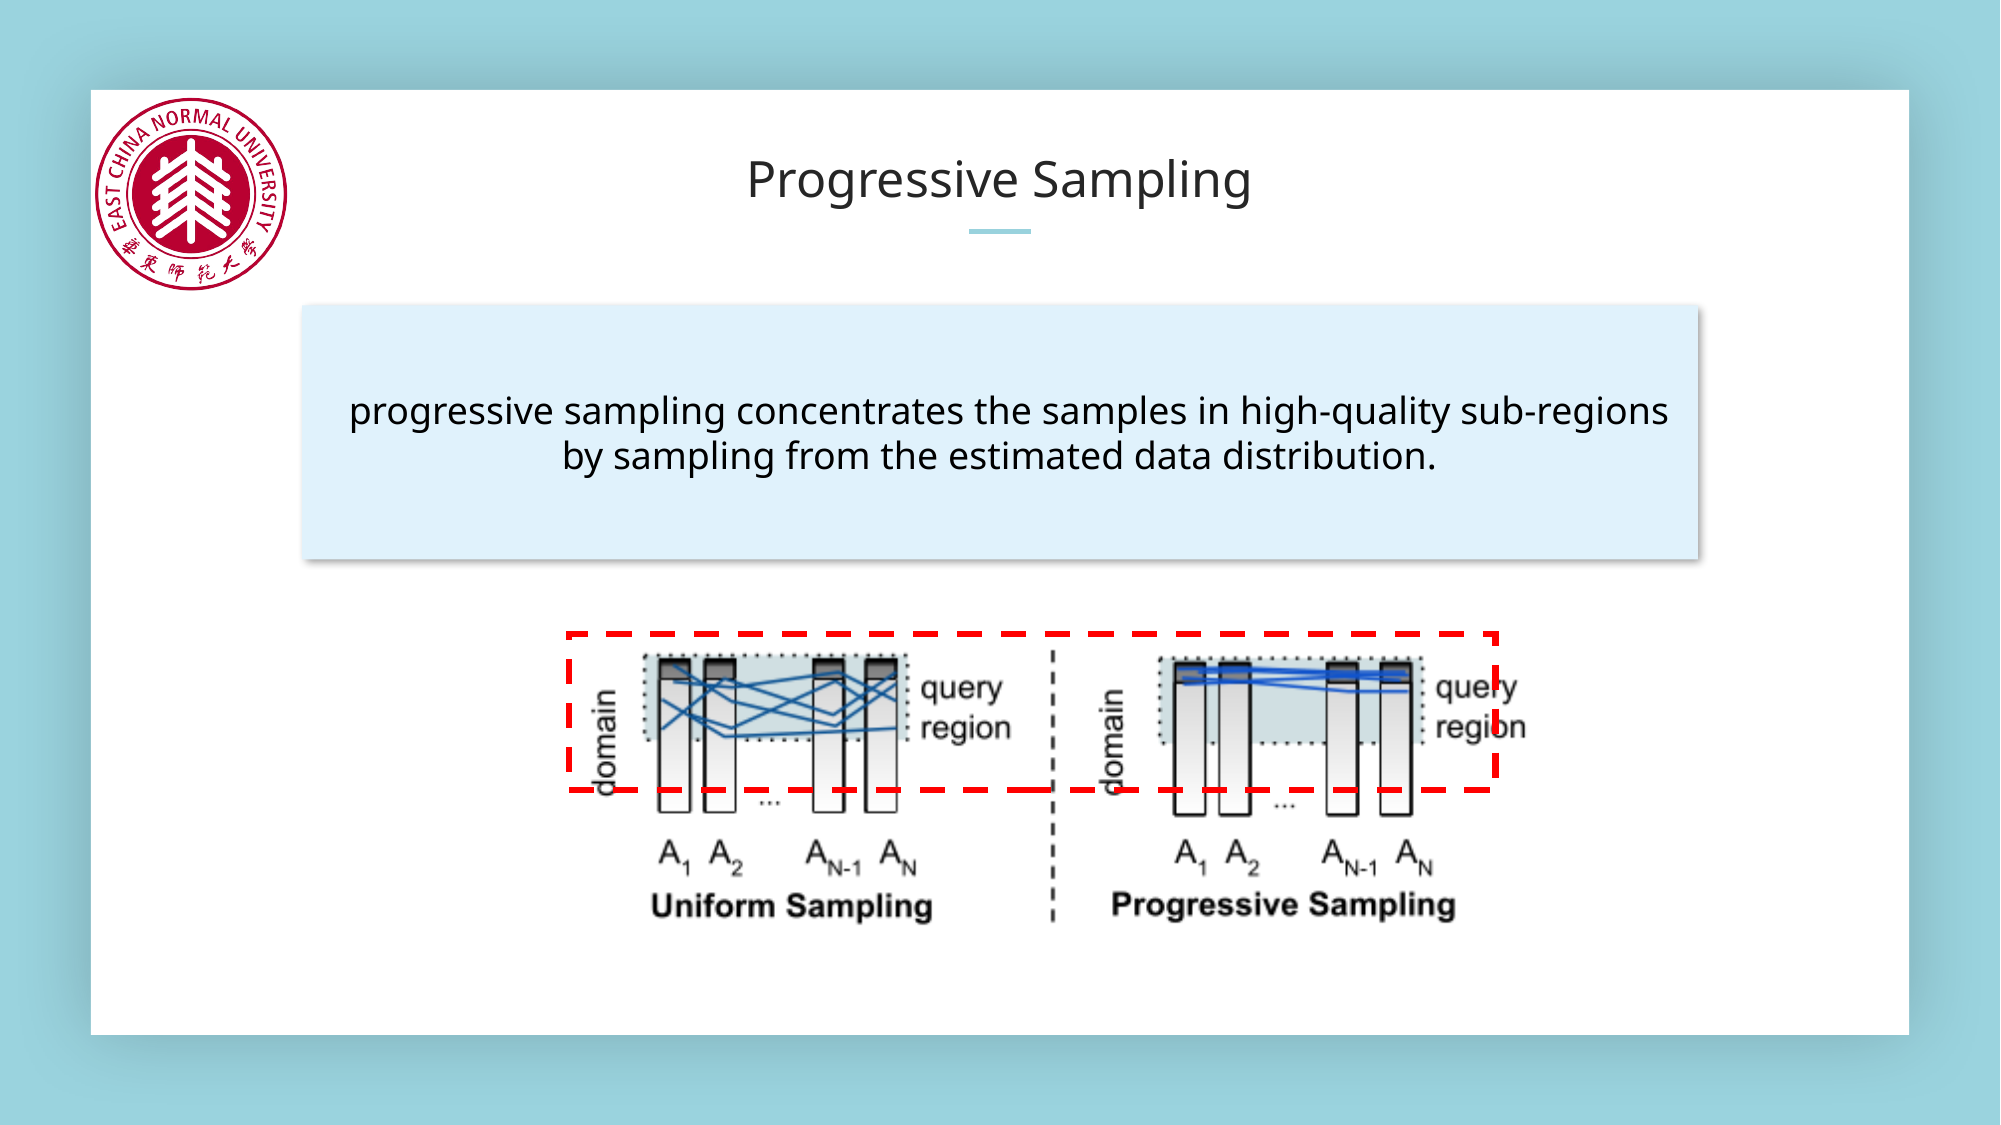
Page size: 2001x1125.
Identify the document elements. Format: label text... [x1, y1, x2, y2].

text_box progressive sampling concentrates the samples in high-quality sub-regions by sampling from the estimated data distribution. [302, 305, 1698, 560]
picture [89, 90, 291, 295]
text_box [734, 139, 1265, 232]
picture [548, 589, 1565, 956]
